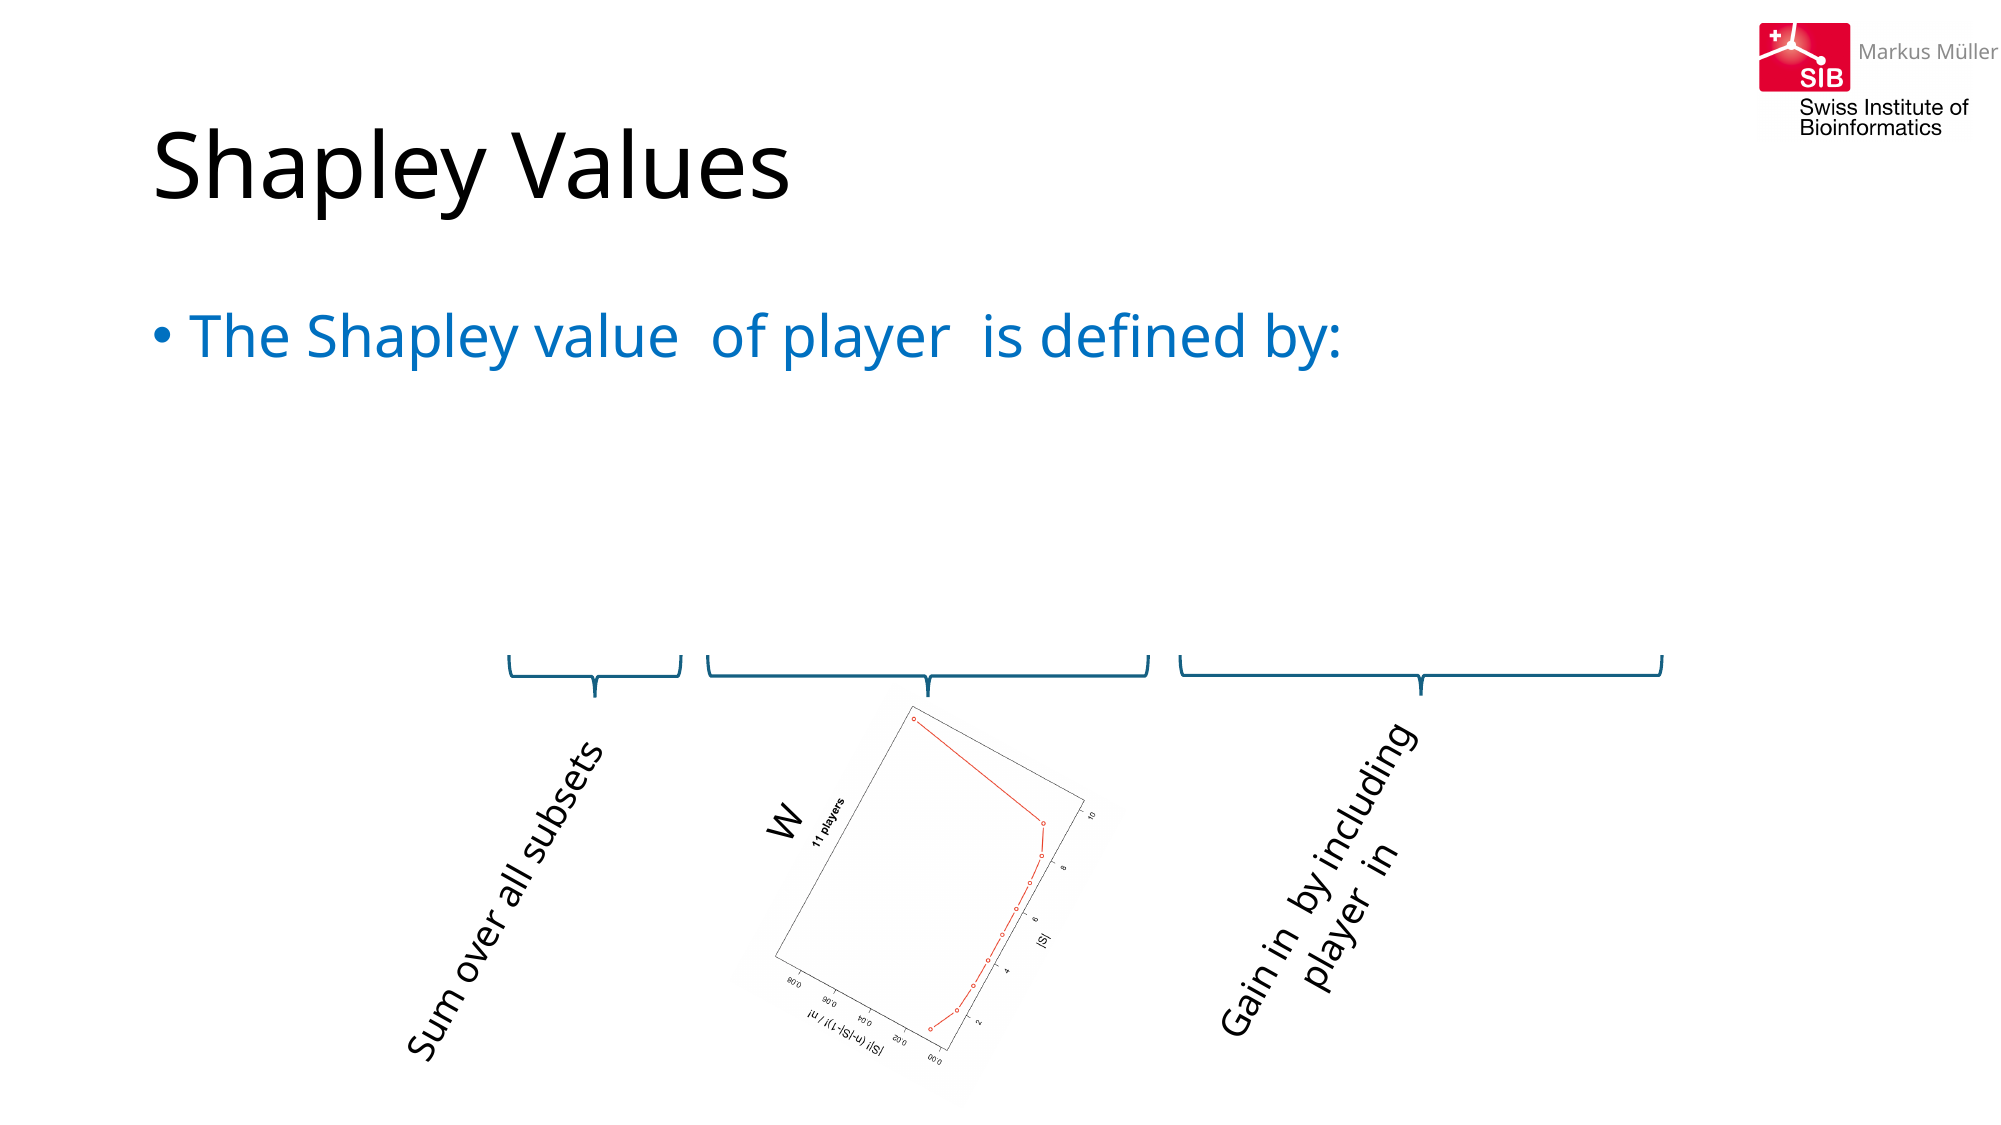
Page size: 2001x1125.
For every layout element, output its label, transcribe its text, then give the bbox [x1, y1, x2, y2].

text_box [507, 655, 683, 698]
text_box [706, 655, 1150, 698]
text_box Markus Müller [1974, 21, 2000, 81]
picture [1757, 20, 1974, 142]
text_box [1178, 655, 1664, 696]
title Shapley Values [137, 59, 1863, 278]
picture [730, 683, 1125, 1107]
